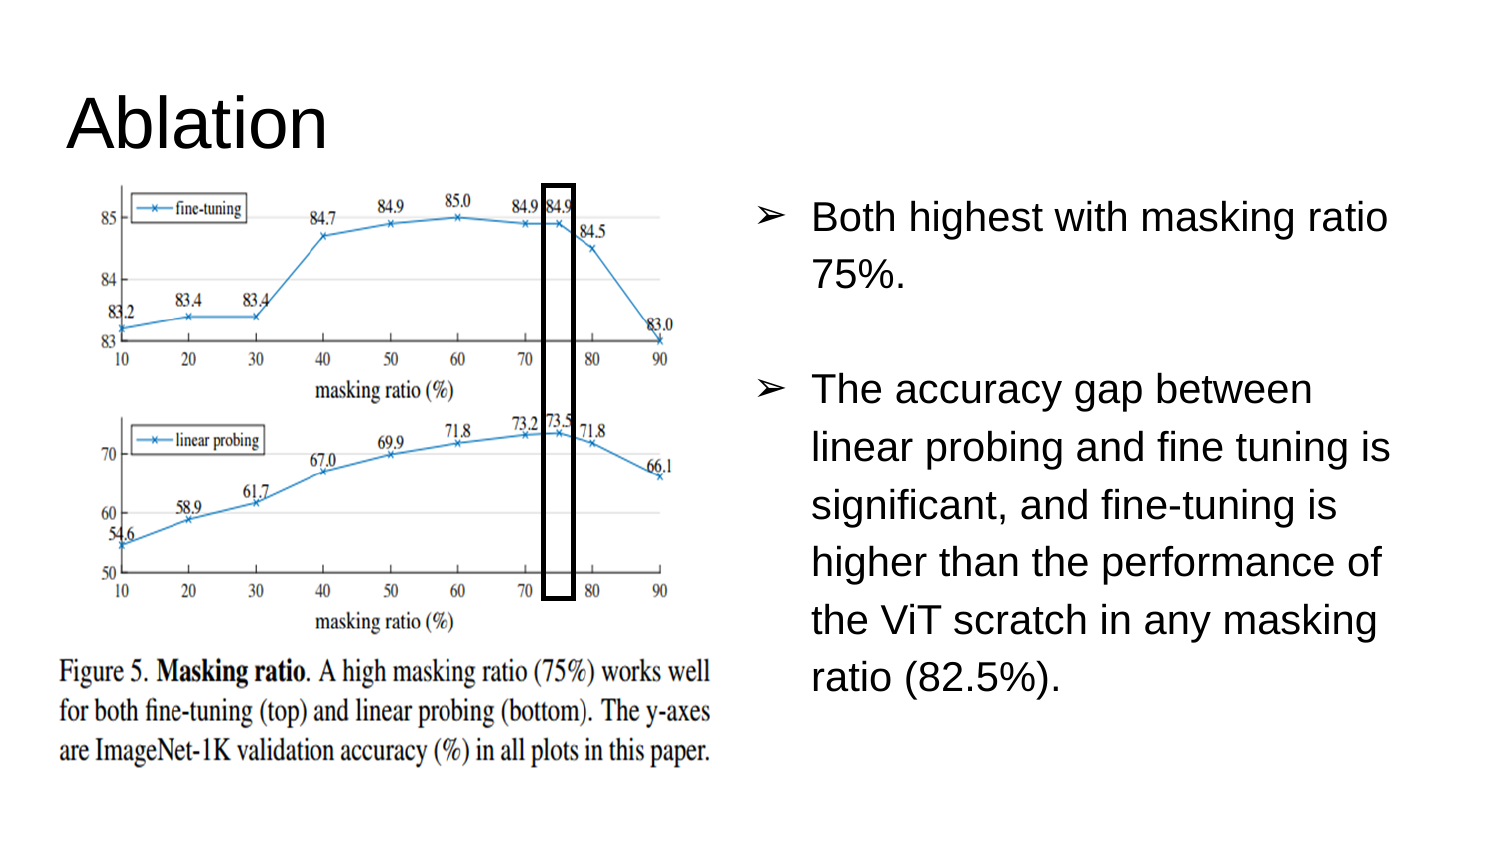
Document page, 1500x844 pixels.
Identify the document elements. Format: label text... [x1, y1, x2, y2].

picture [36, 166, 722, 781]
list Both highest with masking ratio 75%. The accuracy gap between linear probing and fine tuning is significant, and fine-tuning is higher than the performance of the ViT scratch in any masking ratio (82.5%). [723, 166, 1436, 726]
title Ablation [51, 60, 1449, 155]
